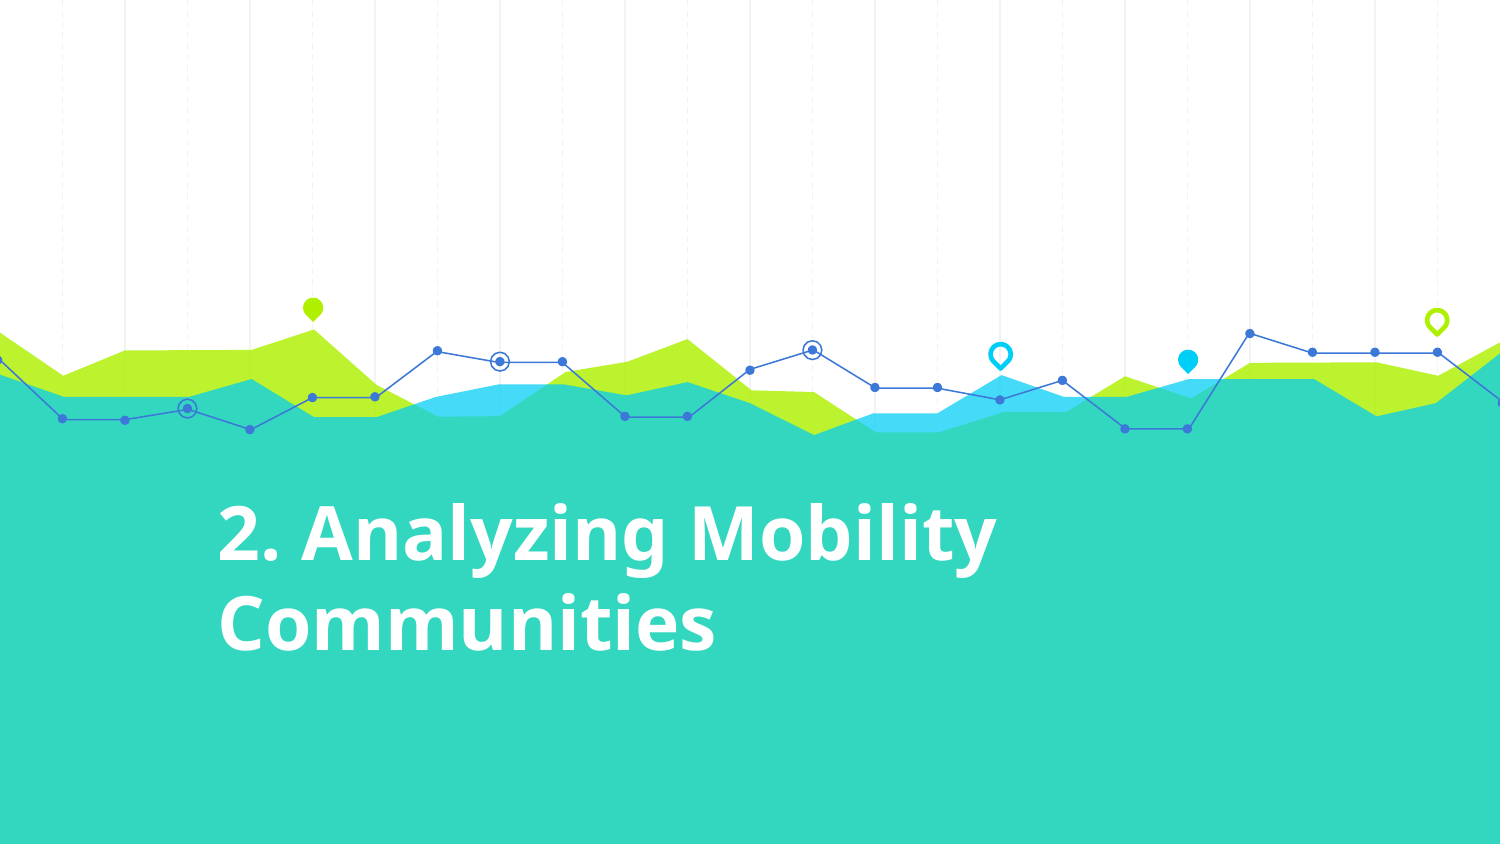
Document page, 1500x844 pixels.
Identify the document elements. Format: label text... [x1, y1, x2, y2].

title 2. Analyzing Mobility Communities [202, 559, 1298, 681]
